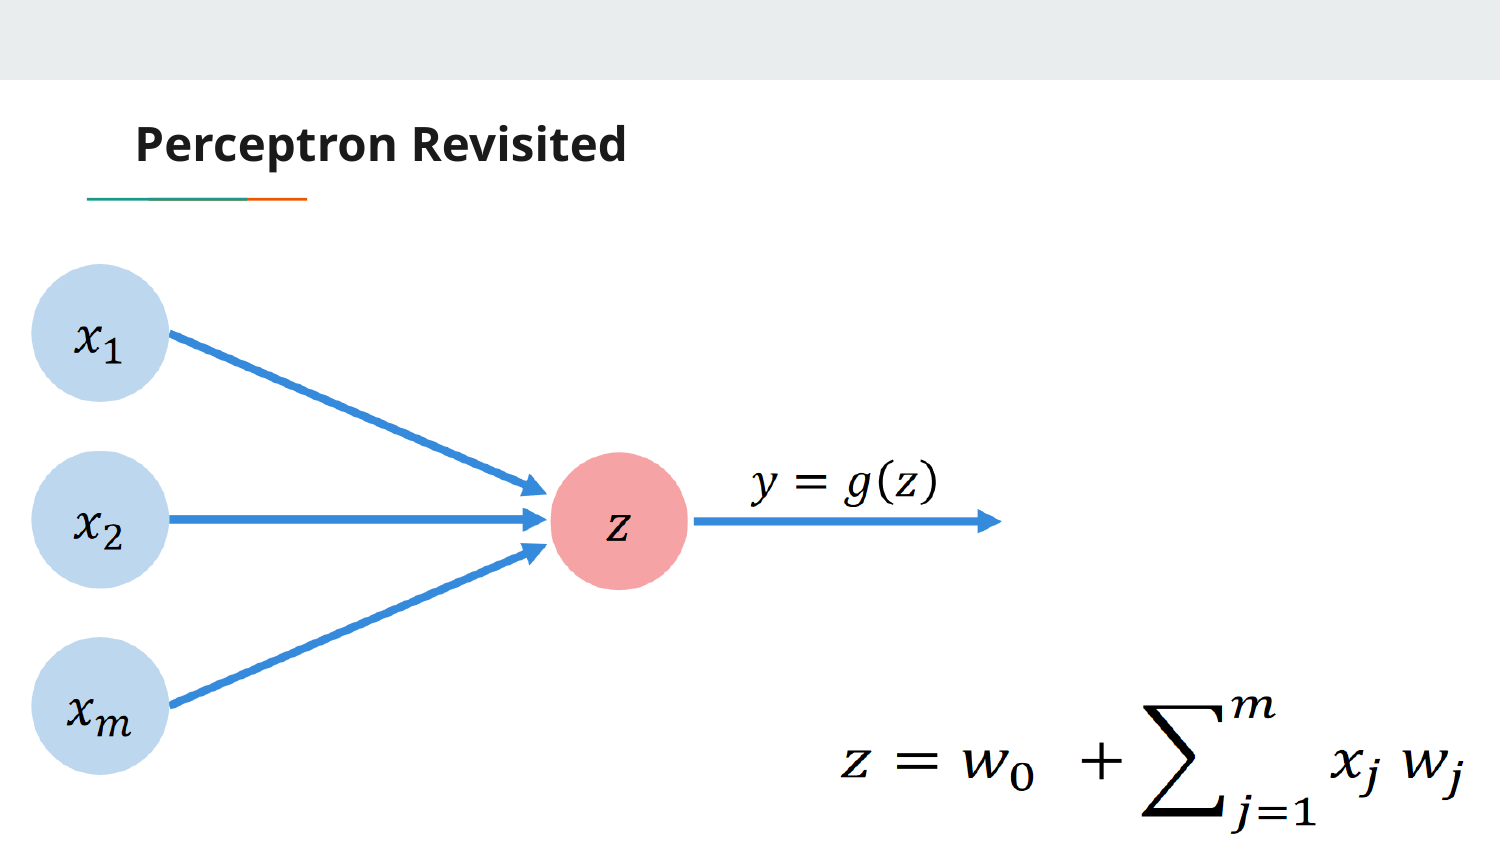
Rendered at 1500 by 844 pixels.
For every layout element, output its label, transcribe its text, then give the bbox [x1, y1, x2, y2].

title Perceptron Revisited [119, 98, 1381, 187]
picture [0, 218, 1500, 844]
